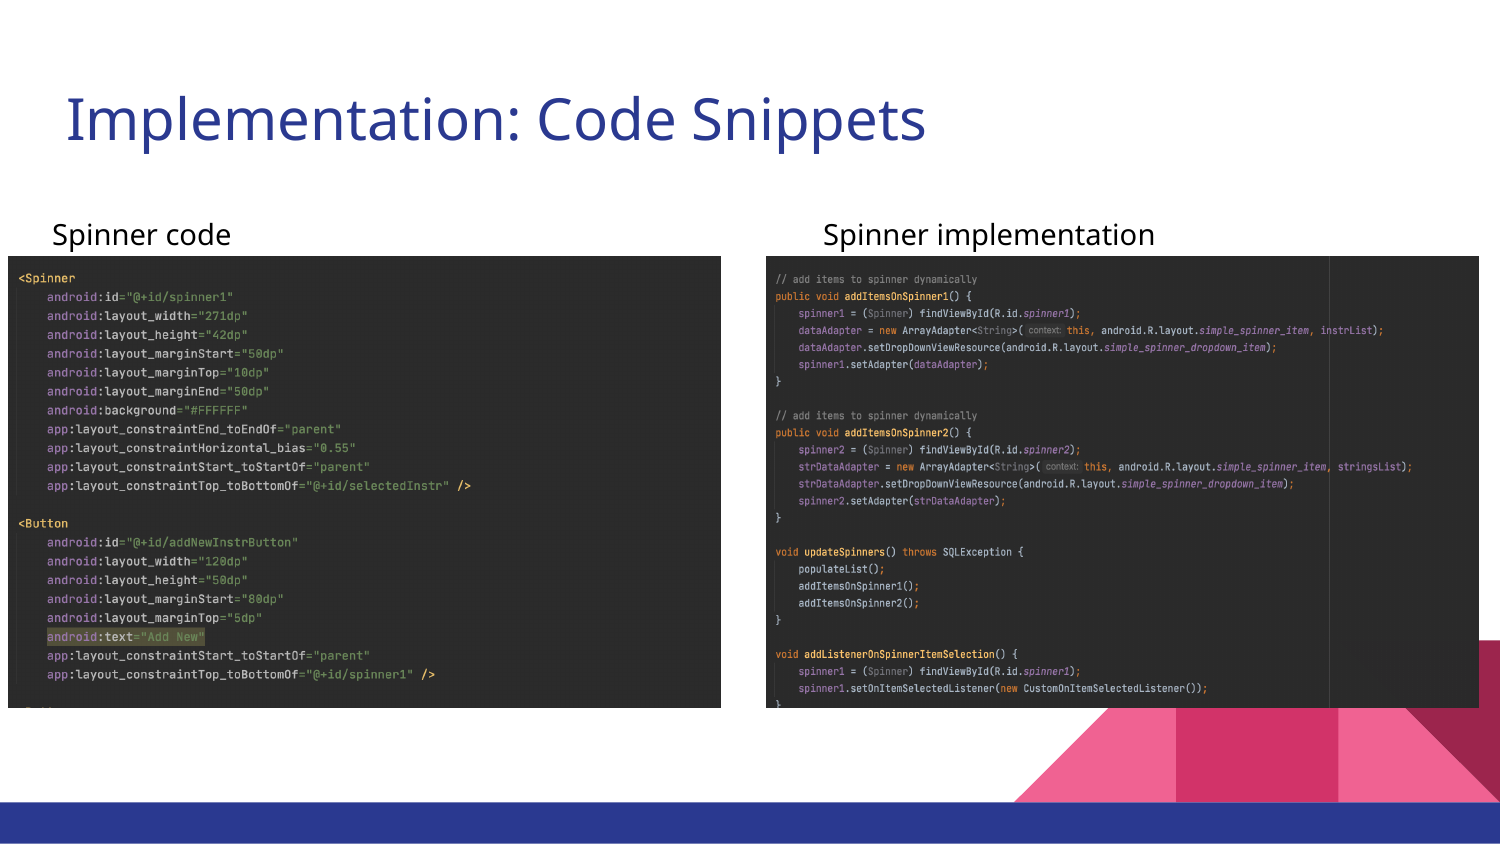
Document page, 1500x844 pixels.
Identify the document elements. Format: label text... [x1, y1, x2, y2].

picture [7, 255, 721, 708]
text_box Spinner code [37, 201, 465, 254]
picture [766, 255, 1479, 708]
text_box Spinner implementation [808, 201, 1345, 254]
title Implementation: Code Snippets [51, 67, 1449, 167]
